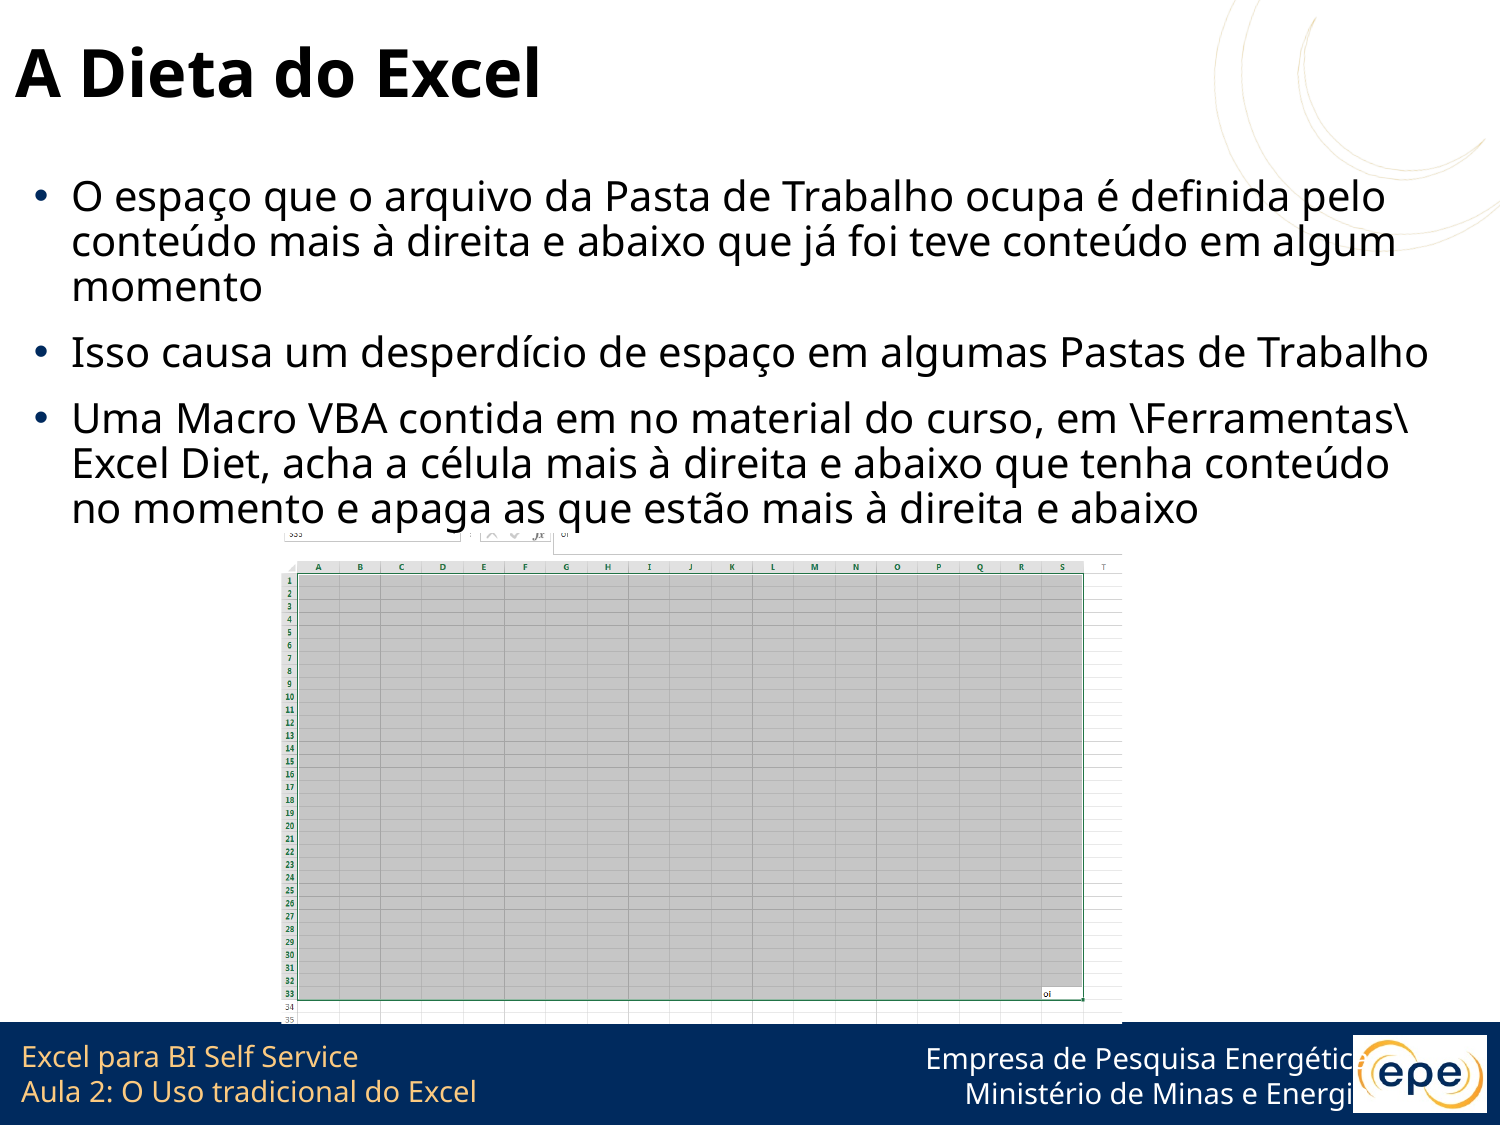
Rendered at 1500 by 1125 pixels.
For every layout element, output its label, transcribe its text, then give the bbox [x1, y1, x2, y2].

list O espaço que o arquivo da Pasta de Trabalho ocupa é definida pelo conteúdo mais à direita e abaixo que já foi teve conteúdo em algum momento Isso causa um desperdício de espaço em algumas Pastas de Trabalho Uma Macro VBA contida em no material do curso, em \Ferramentas\Excel Diet, acha a célula mais à direita e abaixo que tenha conteúdo no momento e apaga as que estão mais à direita e abaixo [18, 167, 1459, 1004]
picture [281, 533, 1123, 1024]
picture [1353, 1035, 1487, 1113]
title A Dieta do Excel [0, 3, 1459, 148]
